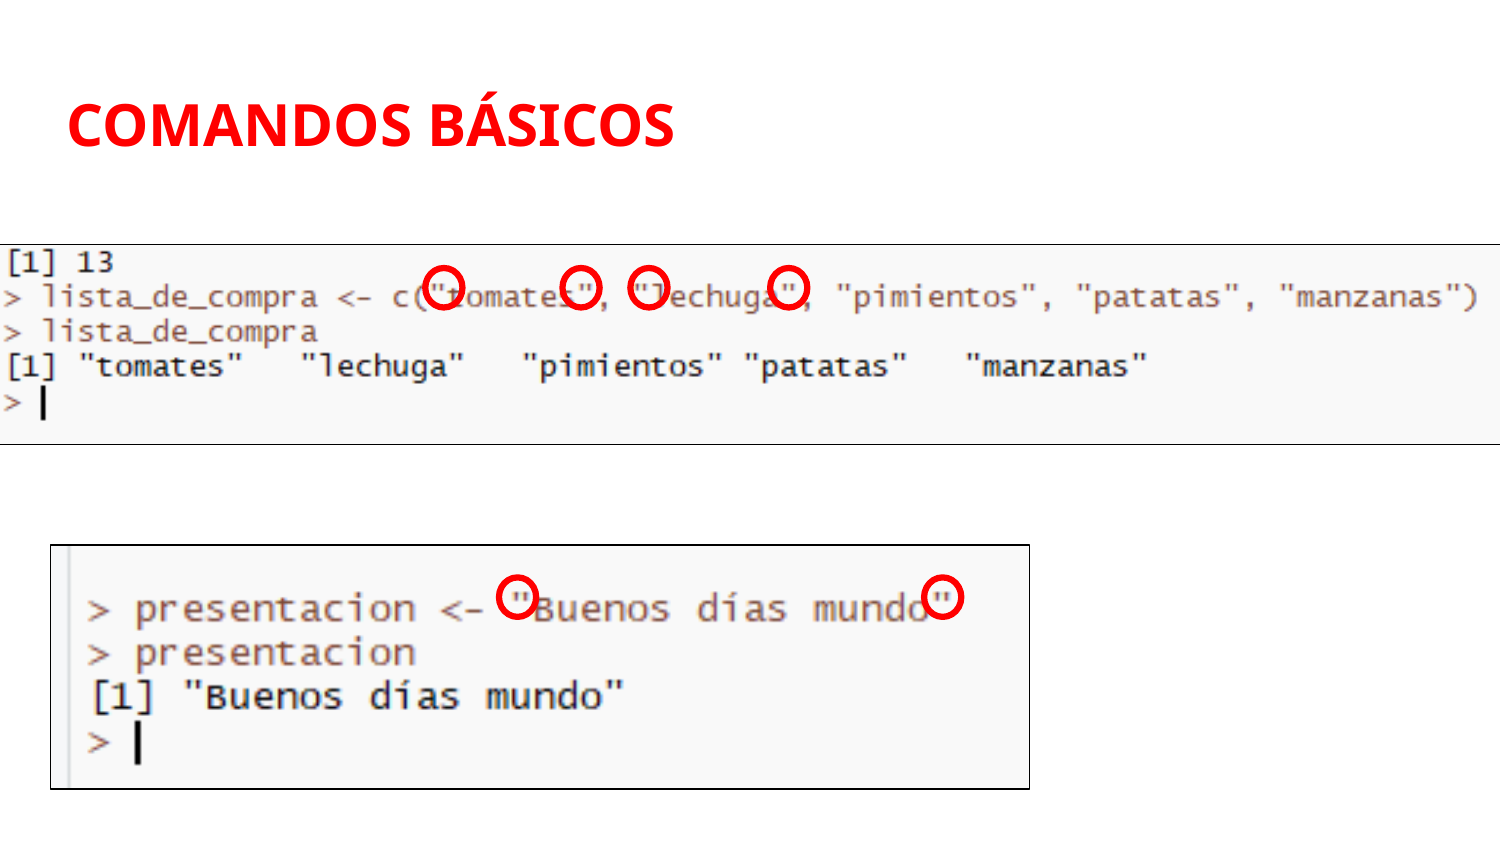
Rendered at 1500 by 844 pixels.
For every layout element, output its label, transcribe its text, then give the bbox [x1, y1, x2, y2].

picture [50, 545, 1029, 789]
title COMANDOS BÁSICOS [51, 72, 1449, 167]
picture [0, 244, 1500, 444]
